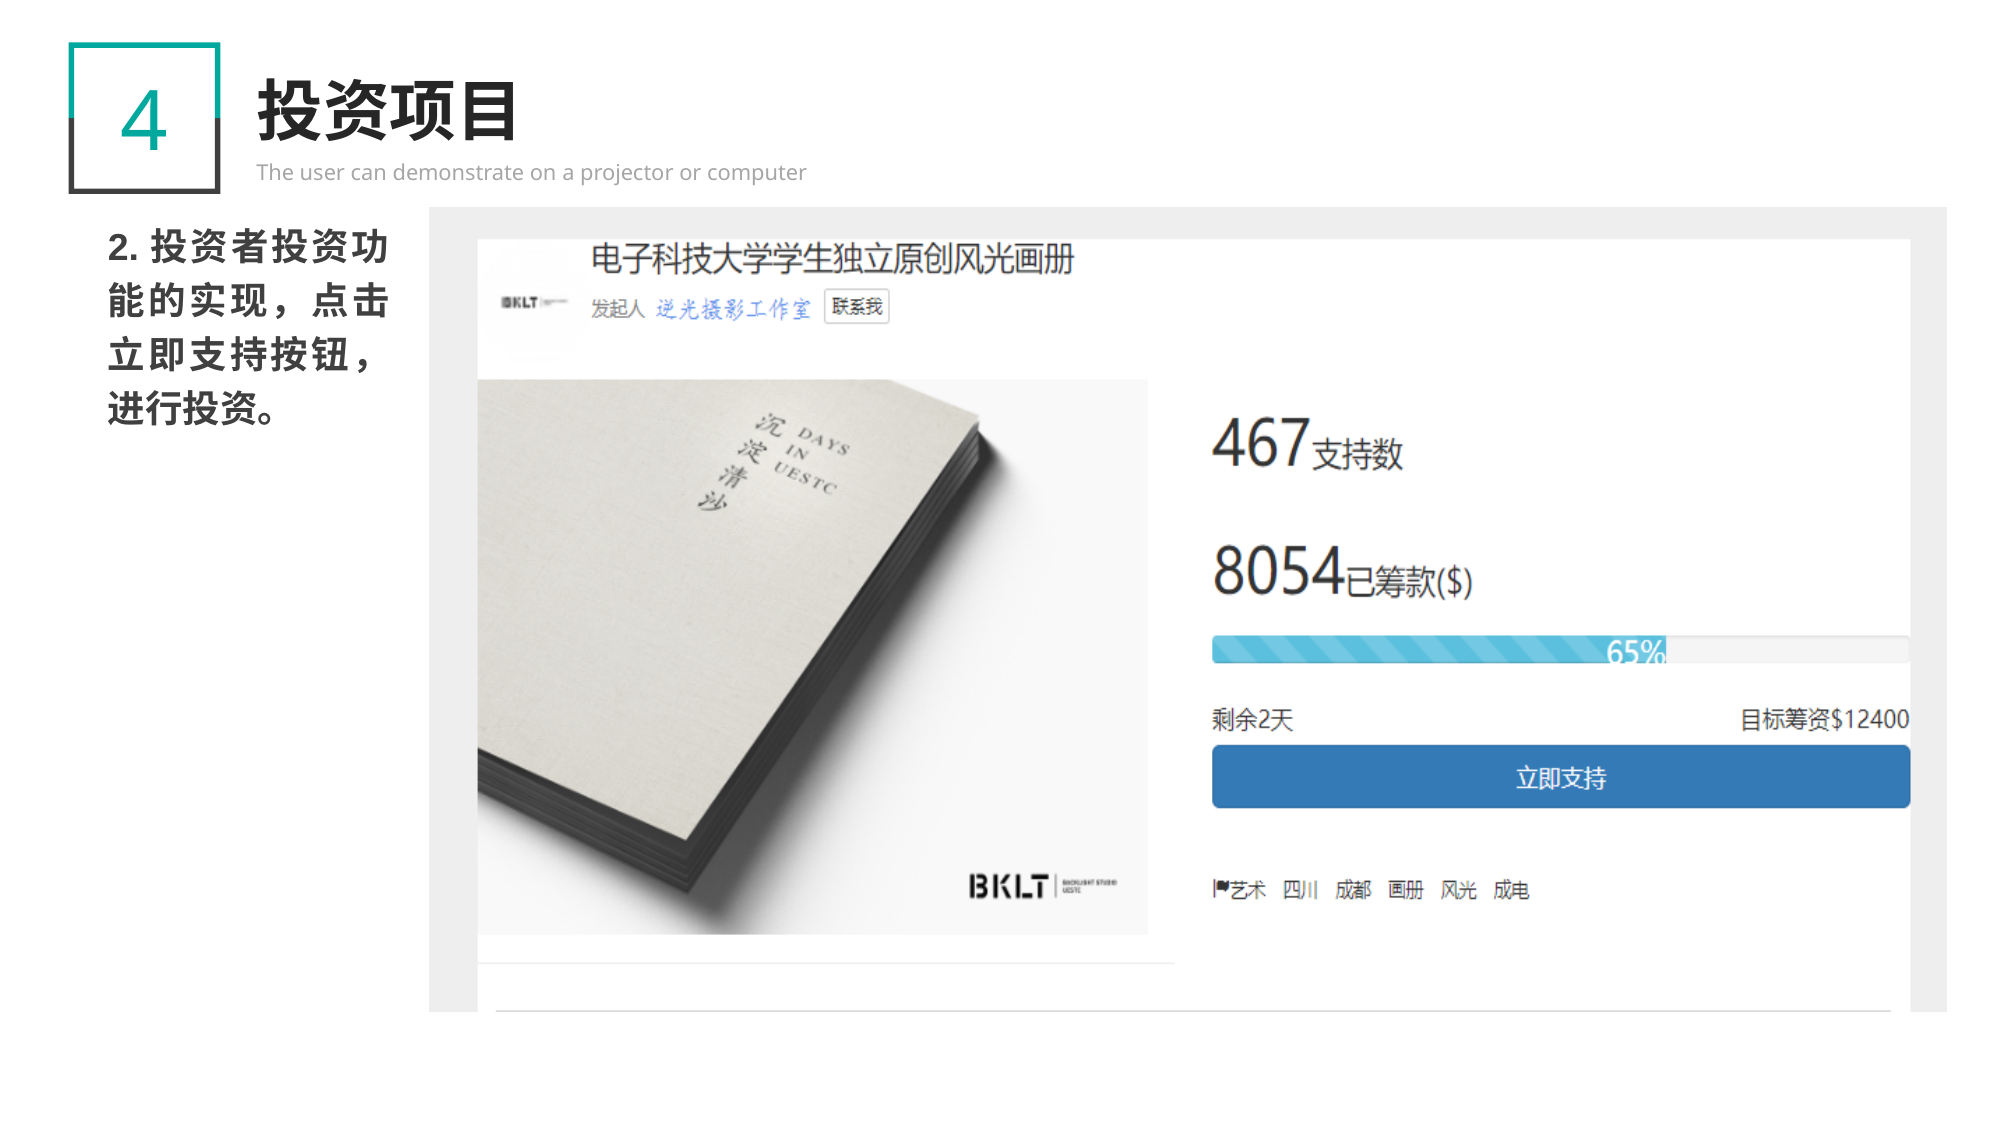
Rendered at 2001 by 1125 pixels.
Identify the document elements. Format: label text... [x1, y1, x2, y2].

text_box [68, 175, 221, 195]
text_box [68, 41, 221, 60]
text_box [241, 60, 941, 193]
text_box 4 [68, 60, 221, 175]
picture [429, 207, 1947, 1012]
text_box 2.投资者投资功能的实现，点击立即支持按钮，进行投资。 [93, 207, 405, 438]
